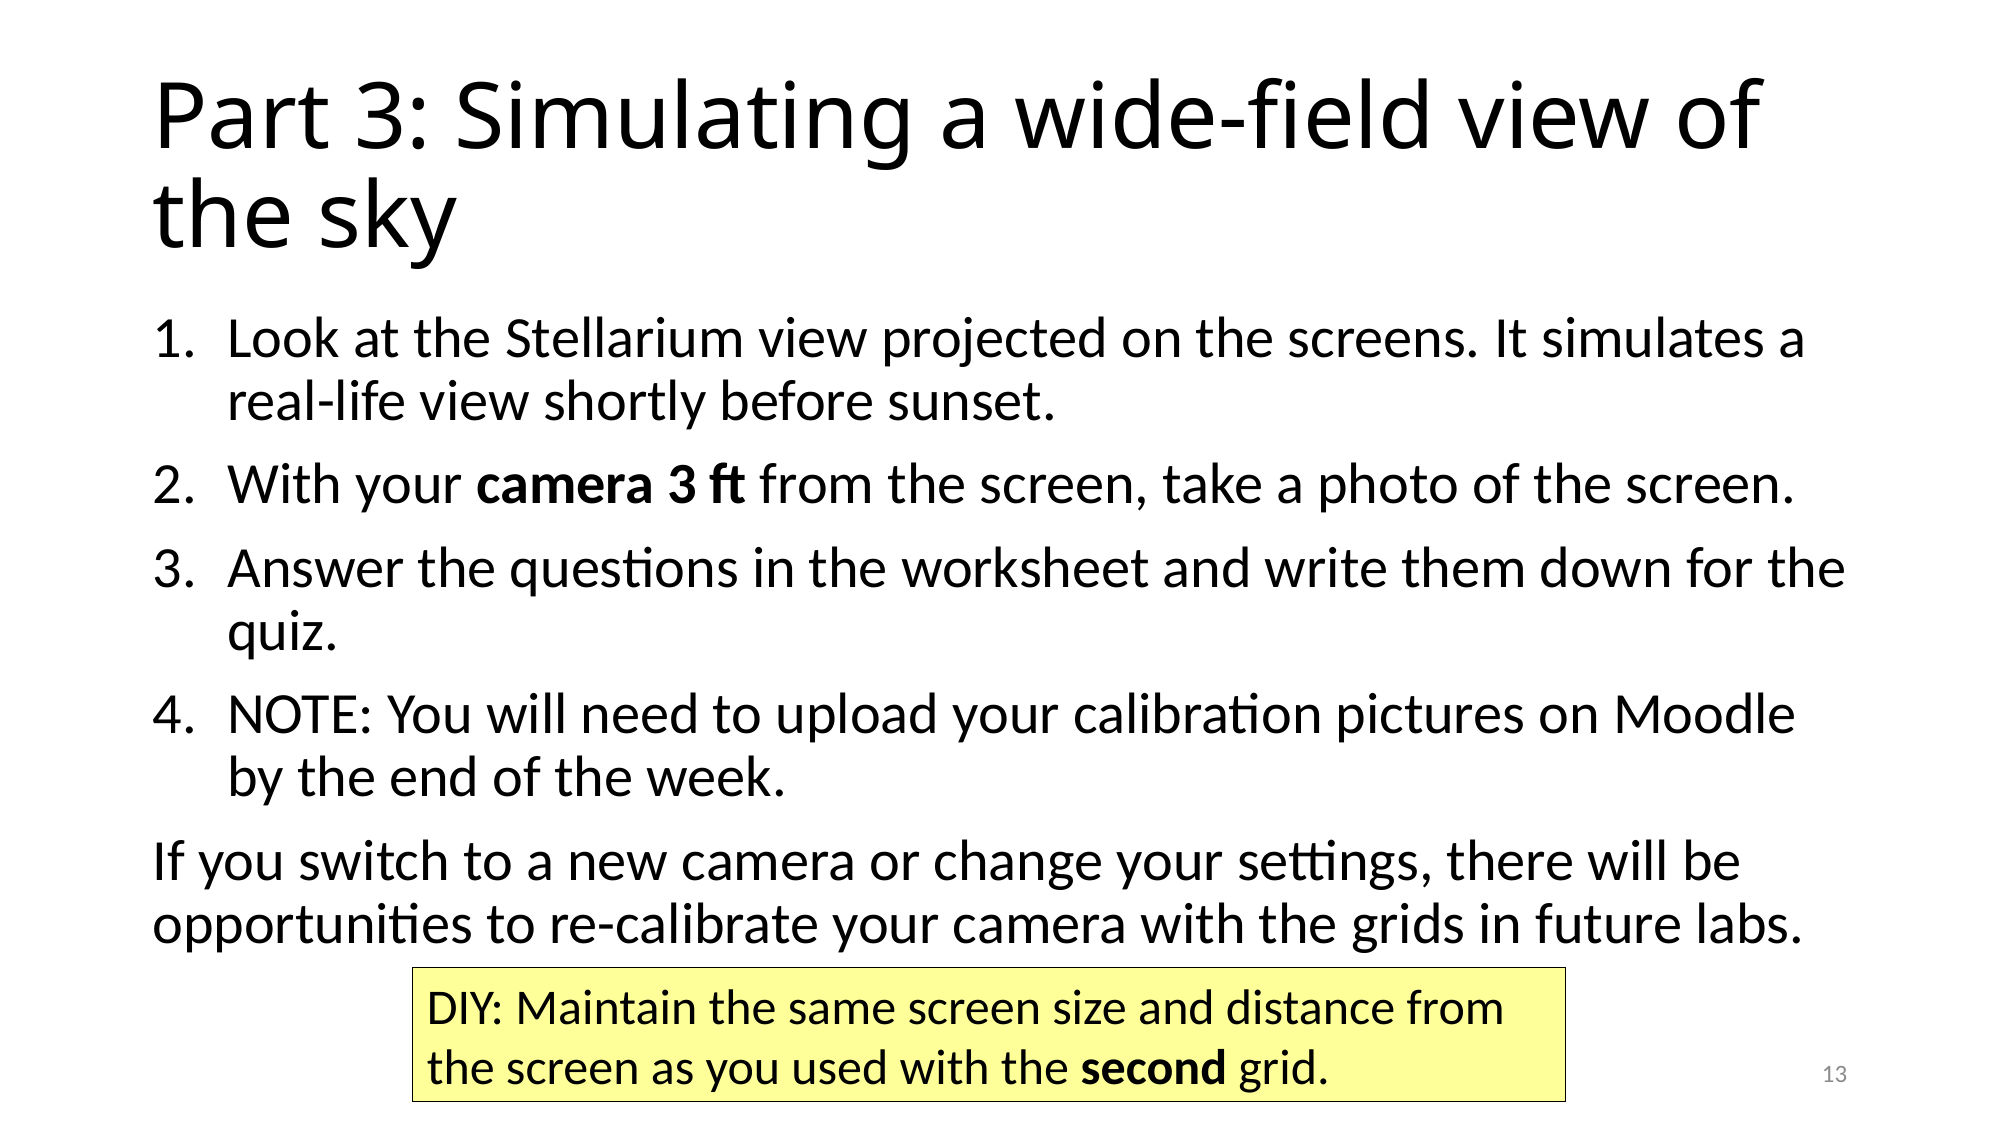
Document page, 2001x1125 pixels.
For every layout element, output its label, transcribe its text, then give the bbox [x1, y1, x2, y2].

slide_number 12 [1412, 1042, 1863, 1103]
title Part 3: Simulating a wide-field view of the sky [137, 59, 1863, 278]
list Look at the Stellarium view projected on the screens. It simulates a real-life view shortly before sunset. With your camera 3 ft from the screen, take a photo of the screen. Answer the questions in the worksheet and write them down for the quiz. NOTE: You will need to upload your calibration pictures on Moodle by the end of the week. If you switch to a new camera or change your settings, there will be opportunities to re-calibrate your camera with the grids in future labs. [137, 299, 1863, 1014]
text_box DIY: Maintain the same screen size and distance from the screen as you used with the second grid. [412, 967, 1566, 1102]
